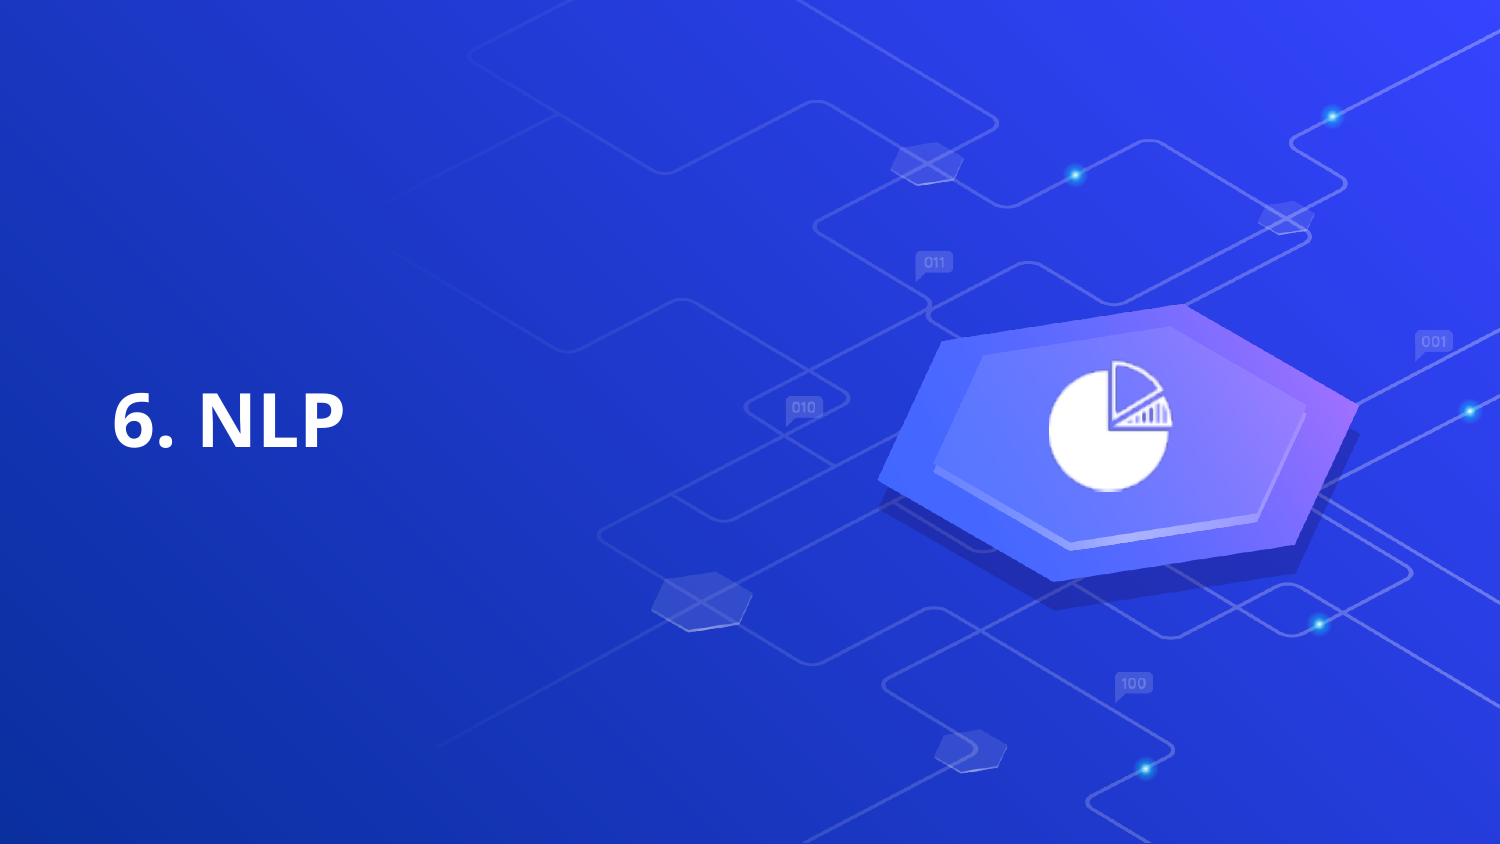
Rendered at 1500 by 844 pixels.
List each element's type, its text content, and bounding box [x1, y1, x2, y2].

title 6. NLP [112, 272, 812, 463]
picture [0, 0, 1500, 844]
